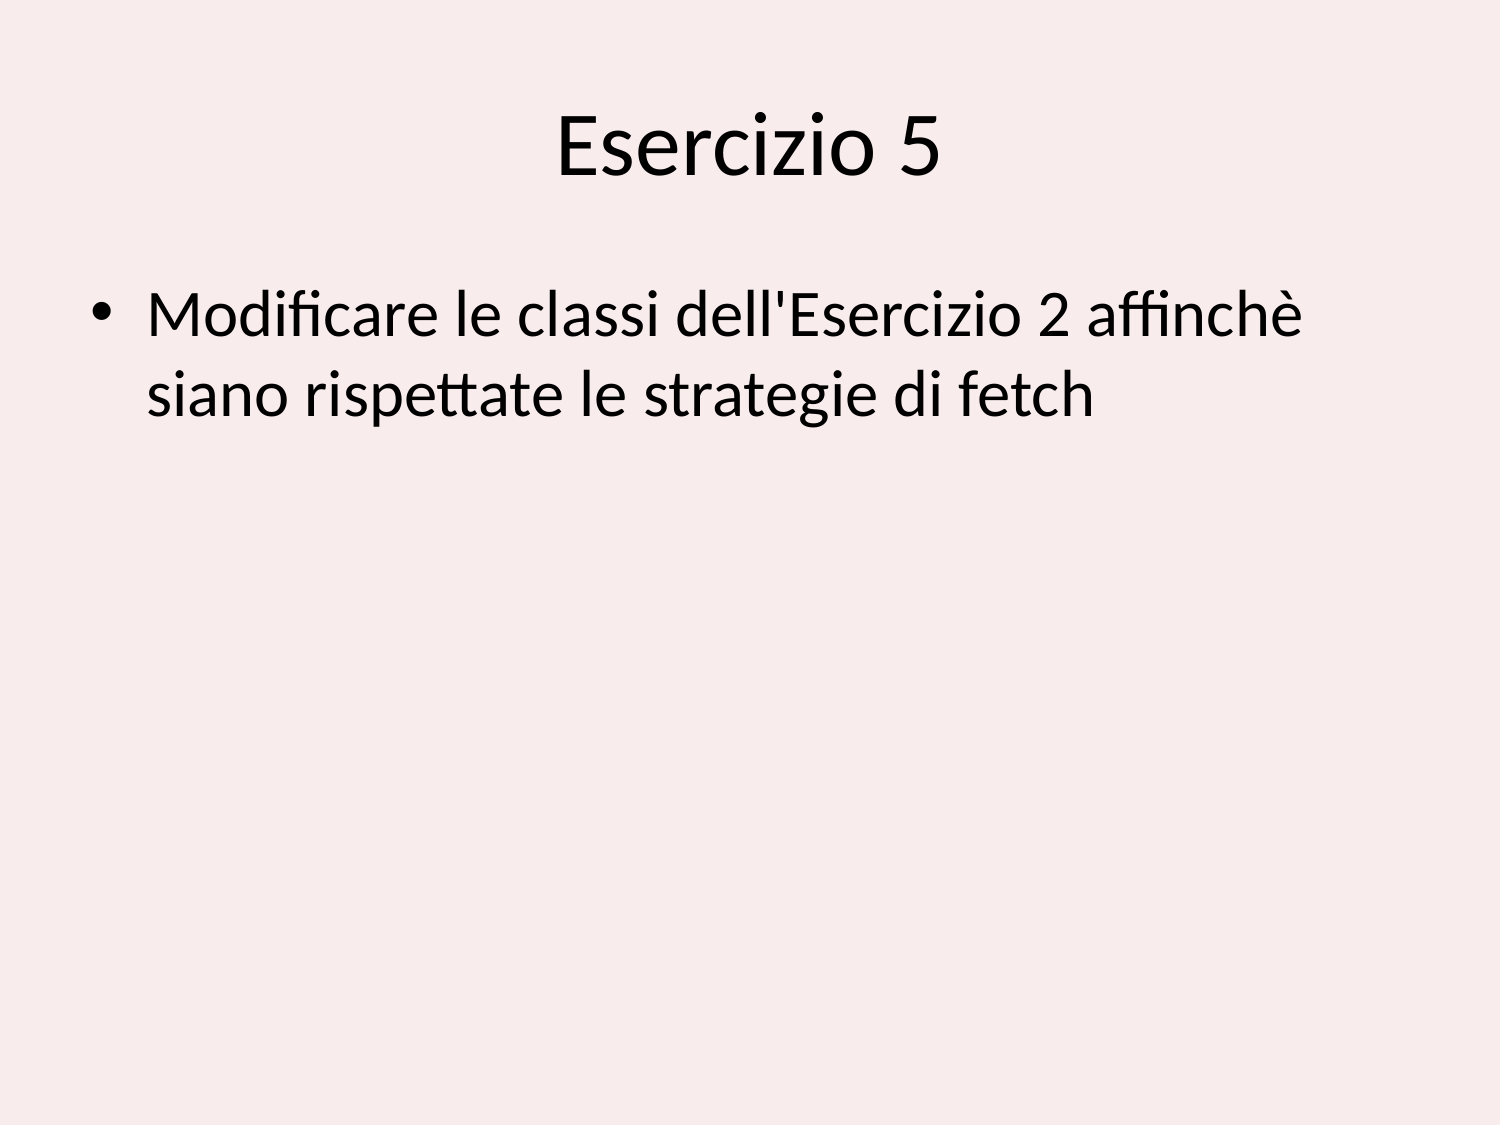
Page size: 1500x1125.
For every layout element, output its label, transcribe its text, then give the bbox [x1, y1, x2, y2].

title Esercizio 5 [75, 45, 1425, 233]
list Modificare le classi dell'Esercizio 2 affinchè siano rispettate le strategie di fetch [75, 262, 1425, 1005]
